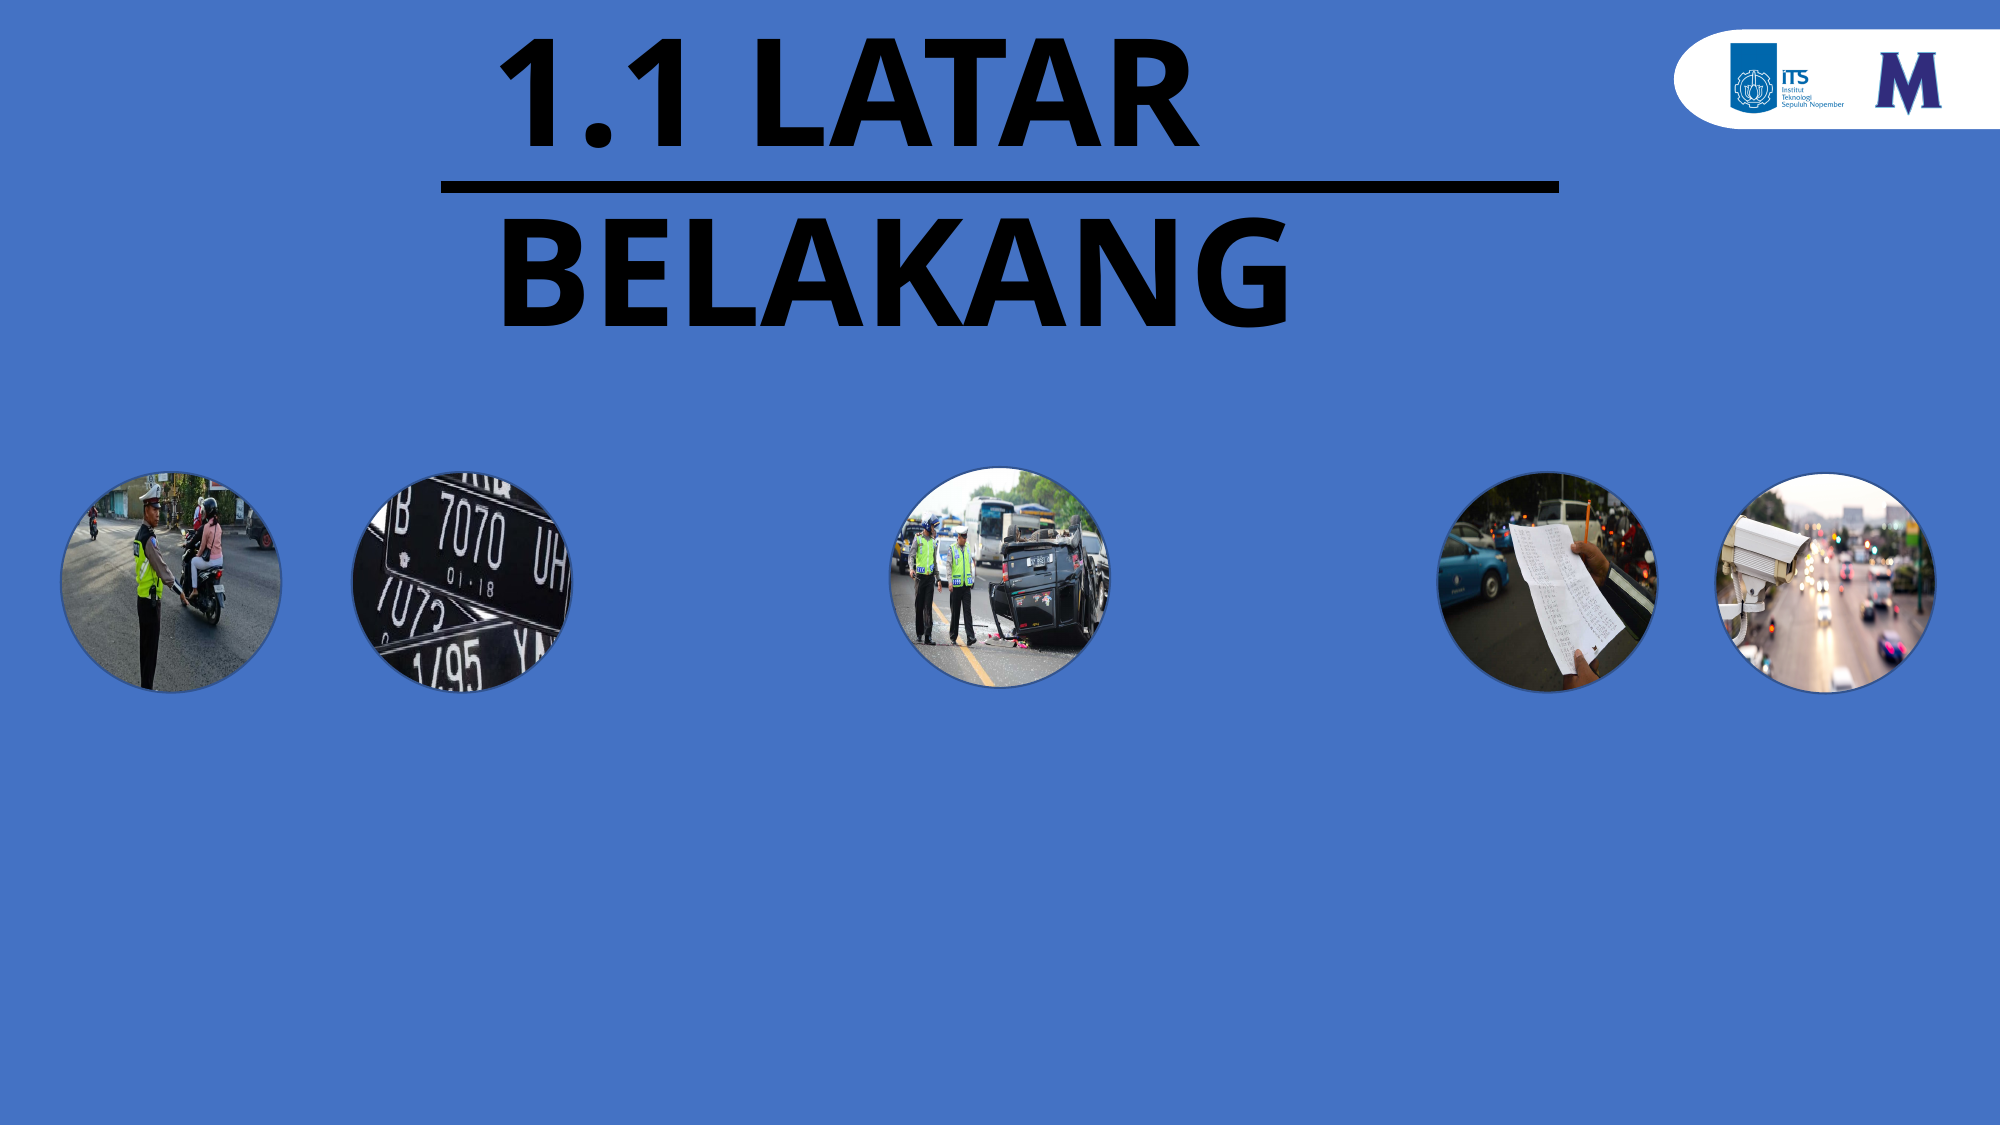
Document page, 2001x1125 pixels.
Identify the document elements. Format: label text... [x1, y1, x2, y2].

text_box 1.1 LATAR BELAKANG [476, 0, 1574, 364]
text_box [350, 470, 574, 694]
text_box [1714, 471, 1937, 695]
picture [1874, 48, 1943, 117]
text_box [1672, 28, 2000, 131]
picture [1726, 39, 1847, 117]
text_box [59, 470, 283, 694]
text_box [1436, 470, 1659, 694]
text_box [888, 465, 1112, 689]
